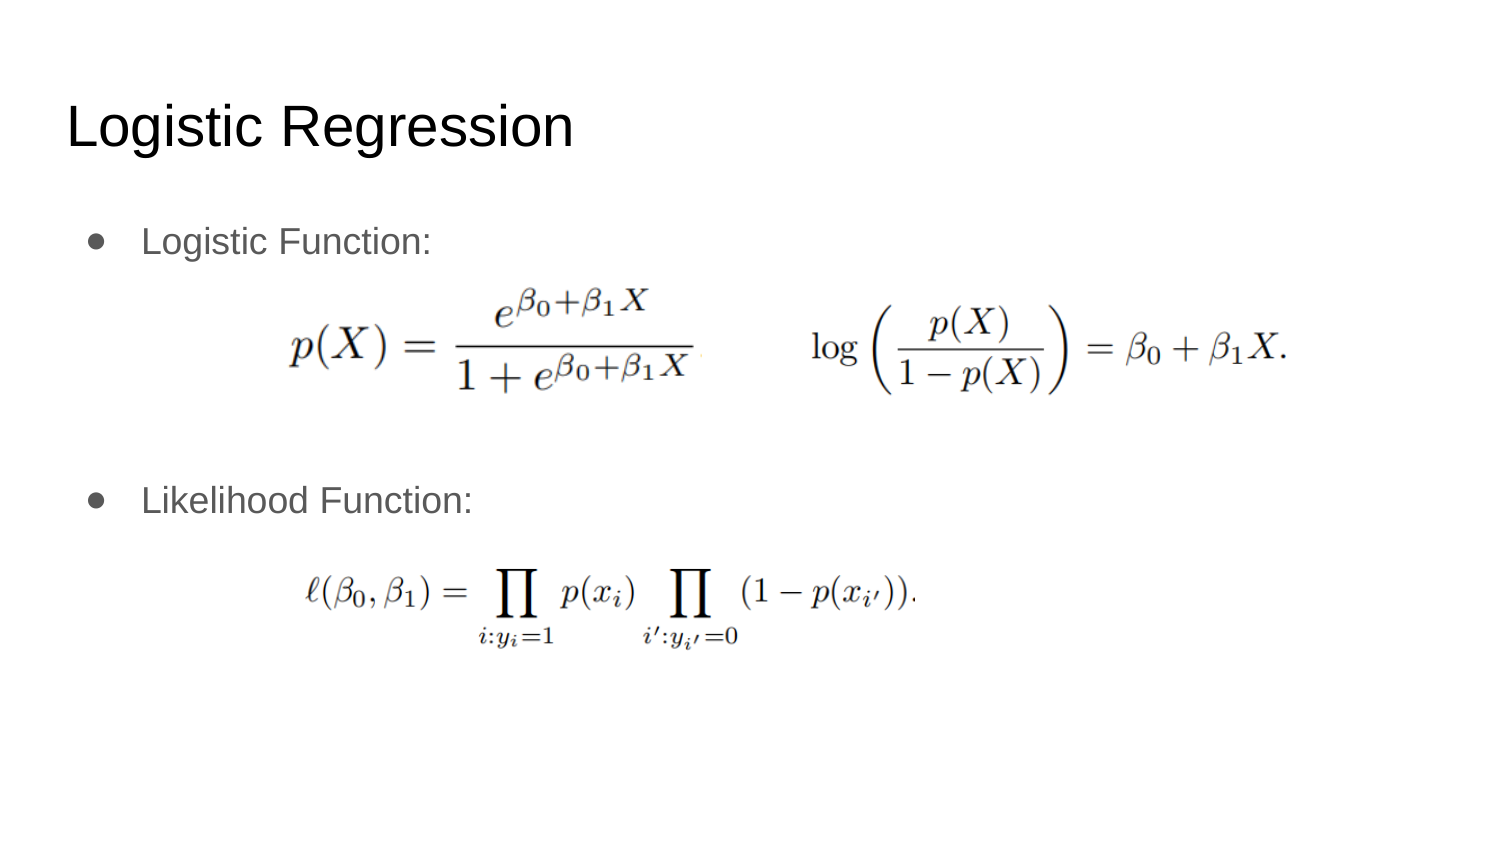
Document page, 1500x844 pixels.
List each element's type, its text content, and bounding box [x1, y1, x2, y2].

picture [792, 272, 1286, 411]
picture [273, 271, 702, 411]
picture [273, 547, 915, 659]
title Logistic Regression [51, 72, 1449, 167]
list Logistic Function: Likelihood Function: [51, 195, 1449, 470]
